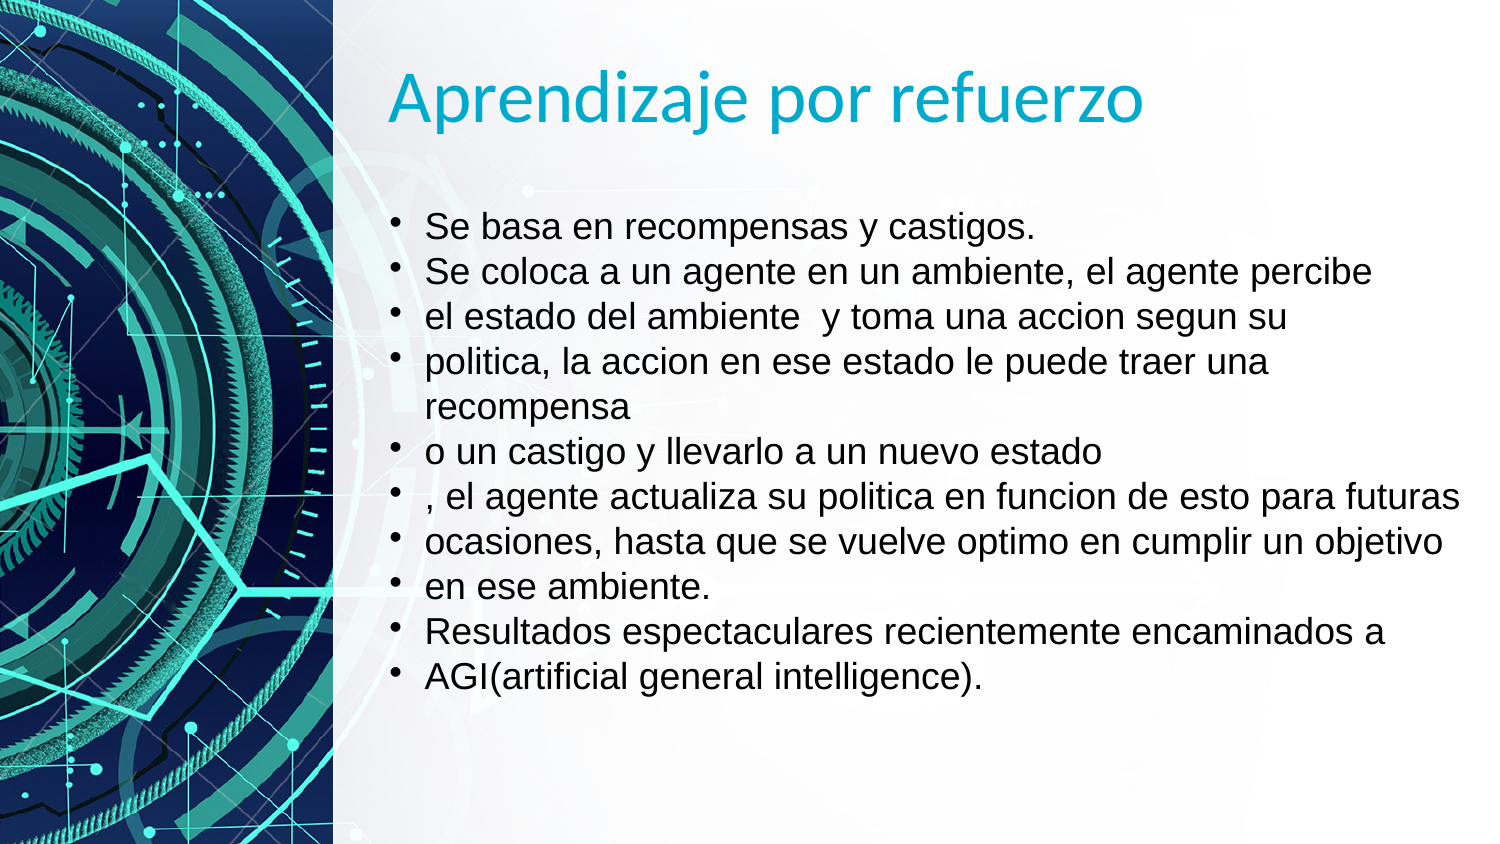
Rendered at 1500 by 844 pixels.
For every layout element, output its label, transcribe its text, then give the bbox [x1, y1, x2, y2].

text_box Se basa en recompensas y castigos. Se coloca a un agente en un ambiente, el agente percibe el estado del ambiente y toma una accion segun su politica, la accion en ese estado le puede traer una recompensa o un castigo y llevarlo a un nuevo estado , el agente actualiza su politica en funcion de esto para futuras ocasiones, hasta que se vuelve optimo en cumplir un objetivo en ese ambiente. Resultados espectaculares recientemente encaminados a AGI(artificial general intelligence). [374, 194, 1500, 625]
picture [0, 0, 1500, 844]
text_box Aprendizaje por refuerzo [374, 46, 1376, 140]
